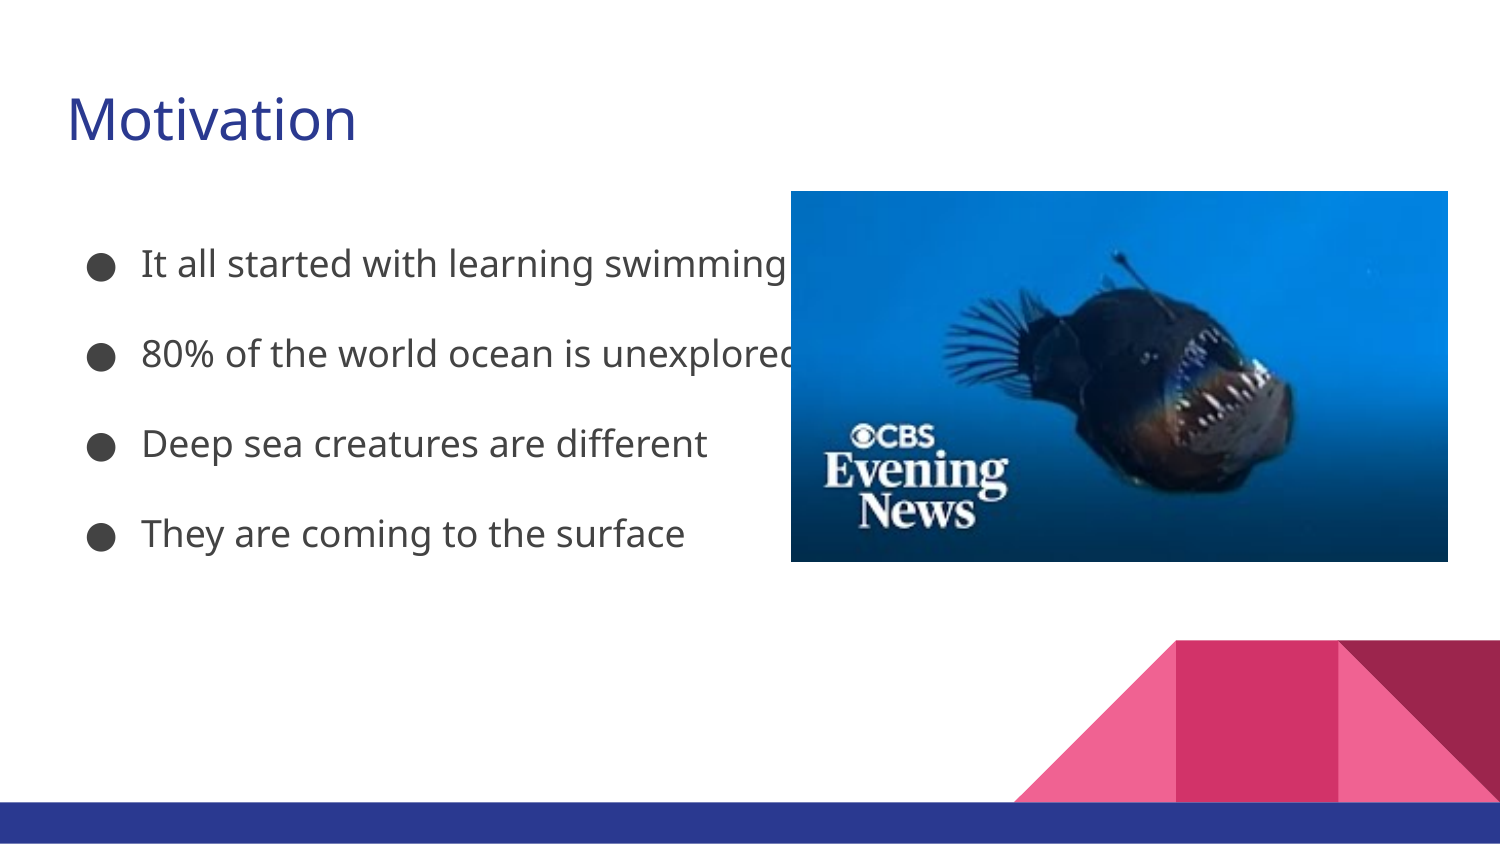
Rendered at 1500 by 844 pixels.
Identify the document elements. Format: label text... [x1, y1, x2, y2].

title Motivation [51, 67, 1449, 167]
list It all started with learning swimming 80% of the world ocean is unexplored Deep sea creatures are different They are coming to the surface [51, 180, 923, 728]
picture [790, 191, 1448, 562]
